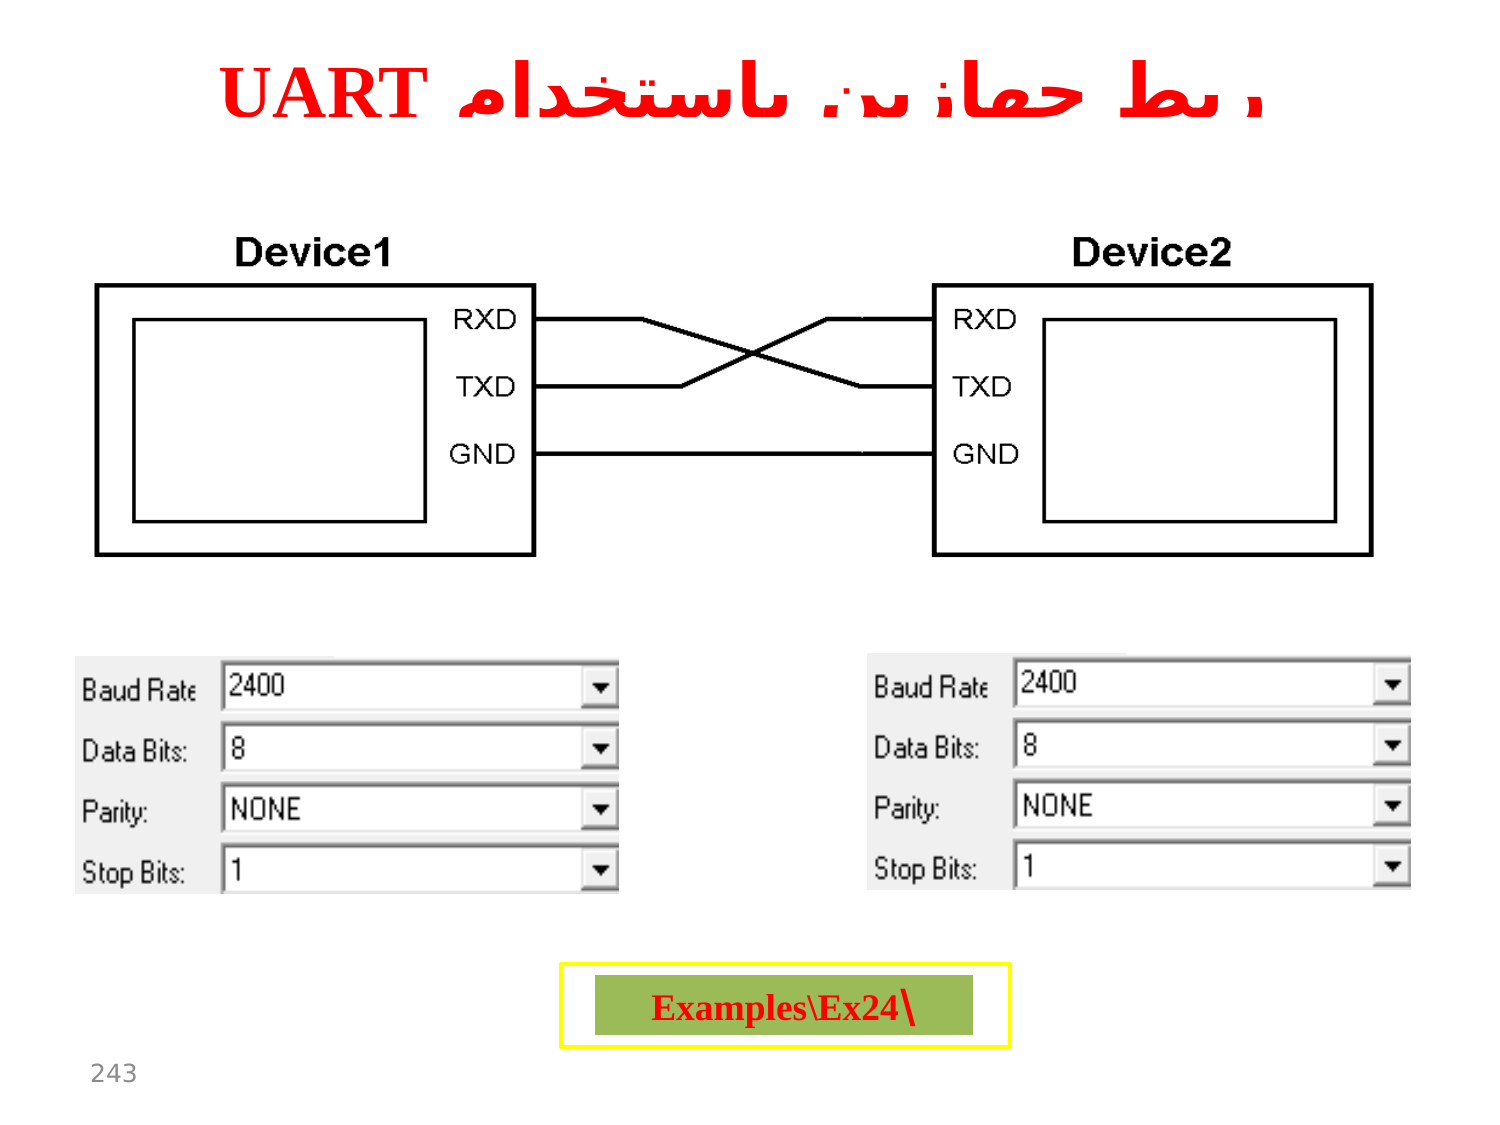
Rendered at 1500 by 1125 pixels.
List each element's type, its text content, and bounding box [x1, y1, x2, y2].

text_box [559, 962, 1012, 1049]
picture [6, 117, 1500, 894]
text_box ربط جهازين باستخدام UART [203, 34, 1283, 115]
slide_number 243 [75, 1042, 425, 1103]
